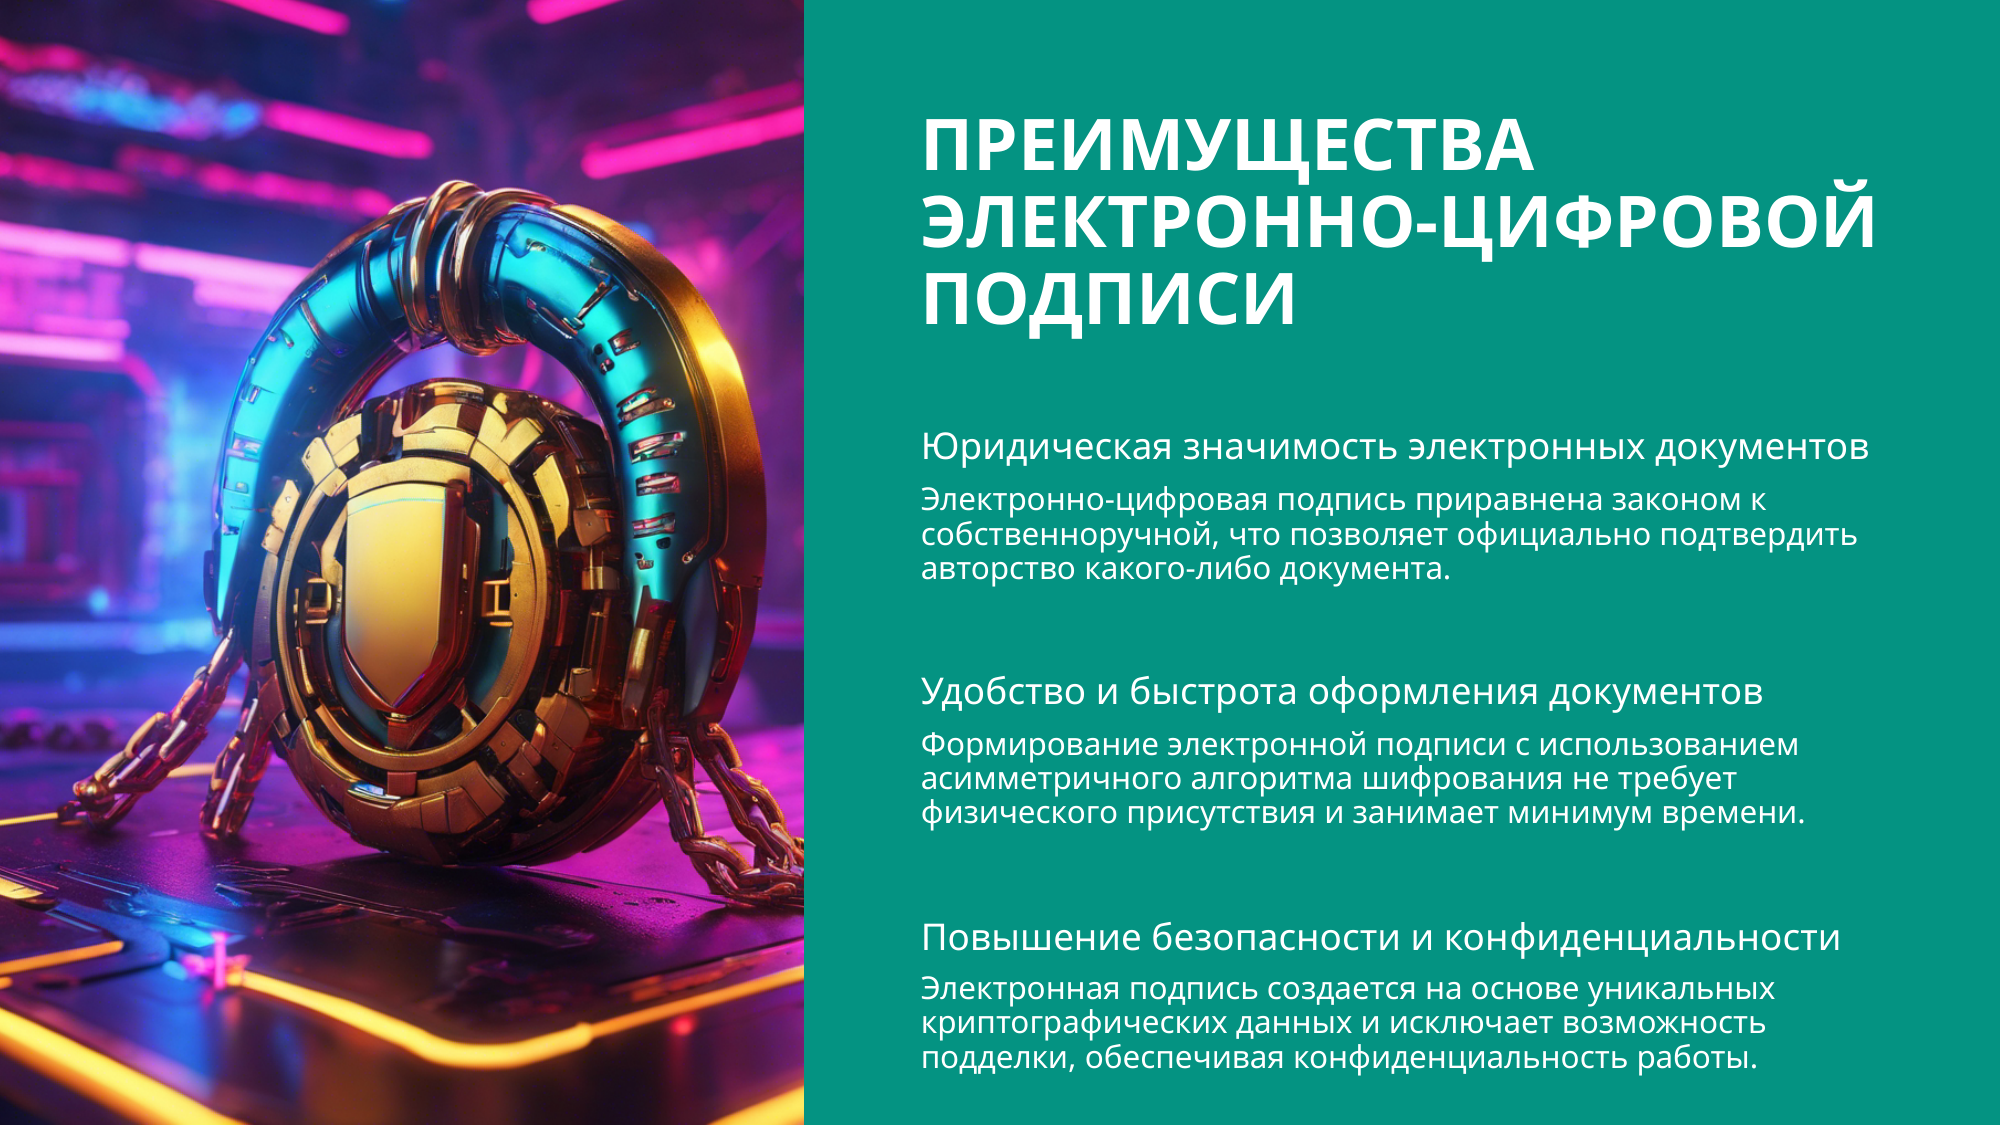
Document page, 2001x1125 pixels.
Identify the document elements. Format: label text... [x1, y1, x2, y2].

text_box Повышение безопасности и конфиденциальности [906, 910, 1906, 966]
text_box Юридическая значимость электронных документов [906, 420, 1906, 475]
text_box Формирование электронной подписи с использованием асимметричного алгоритма шифрования не требует физического присутствия и занимает минимум времени. [906, 720, 1906, 838]
picture [0, 0, 804, 1125]
text_box Электронная подпись создается на основе уникальных криптографических данных и исключает возможность подделки, обеспечивая конфиденциальность работы. [906, 966, 1906, 1082]
text_box Удобство и быстрота оформления документов [906, 664, 1906, 720]
text_box Электронно-цифровая подпись приравнена законом к собственноручной, что позволяет официально подтвердить авторство какого-либо документа. [906, 475, 1906, 593]
text_box ПРЕИМУЩЕСТВА ЭЛЕКТРОННО-ЦИФРОВОЙ ПОДПИСИ [906, 100, 1906, 346]
